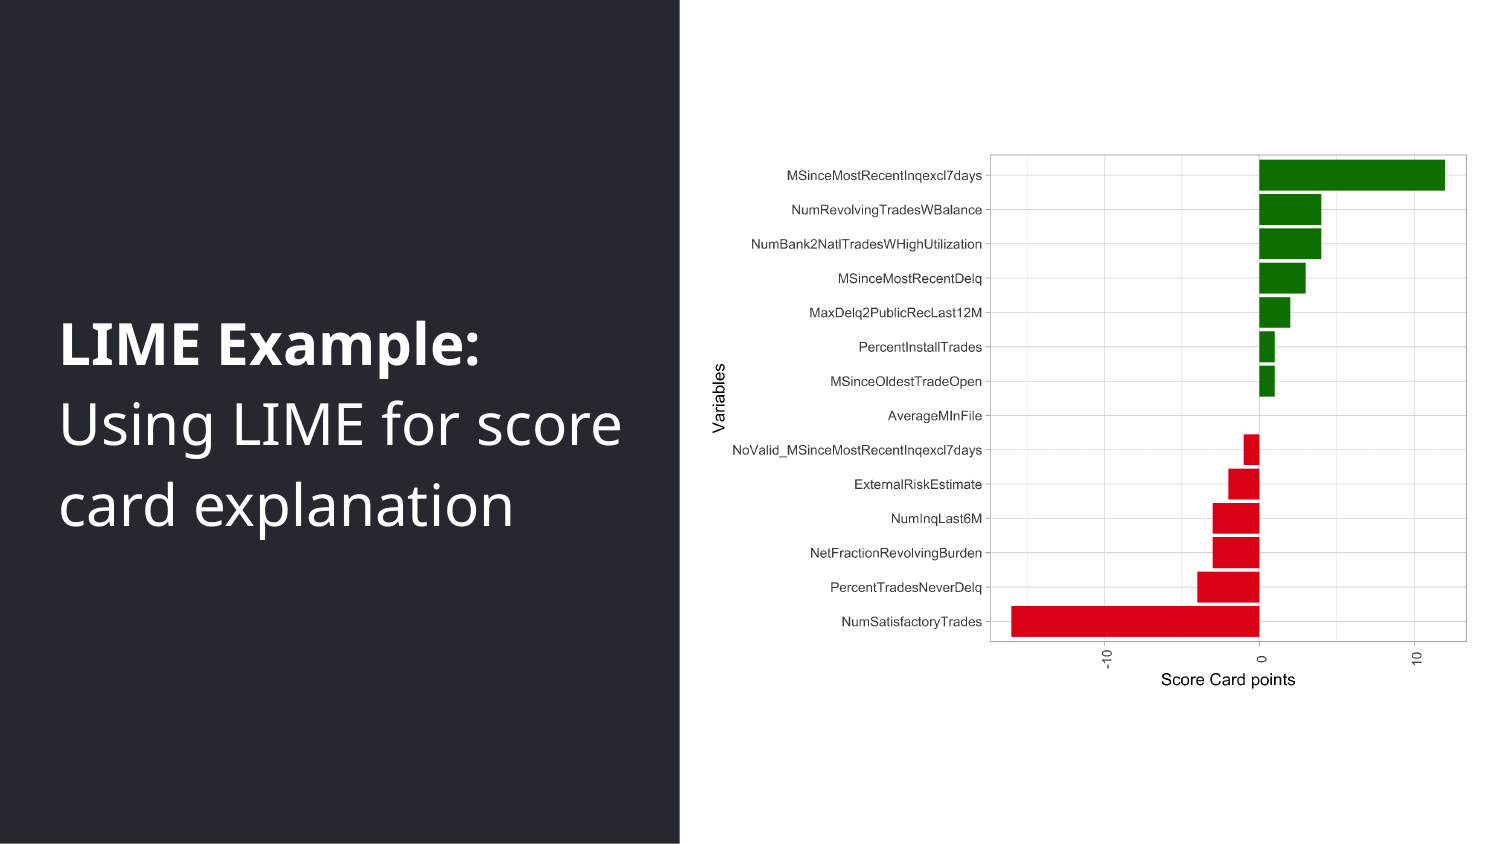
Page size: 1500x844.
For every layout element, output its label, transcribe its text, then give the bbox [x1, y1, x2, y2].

picture [704, 146, 1475, 698]
text_box LIME Example: Using LIME for score card explanation [43, 26, 642, 808]
text_box [0, 0, 680, 844]
